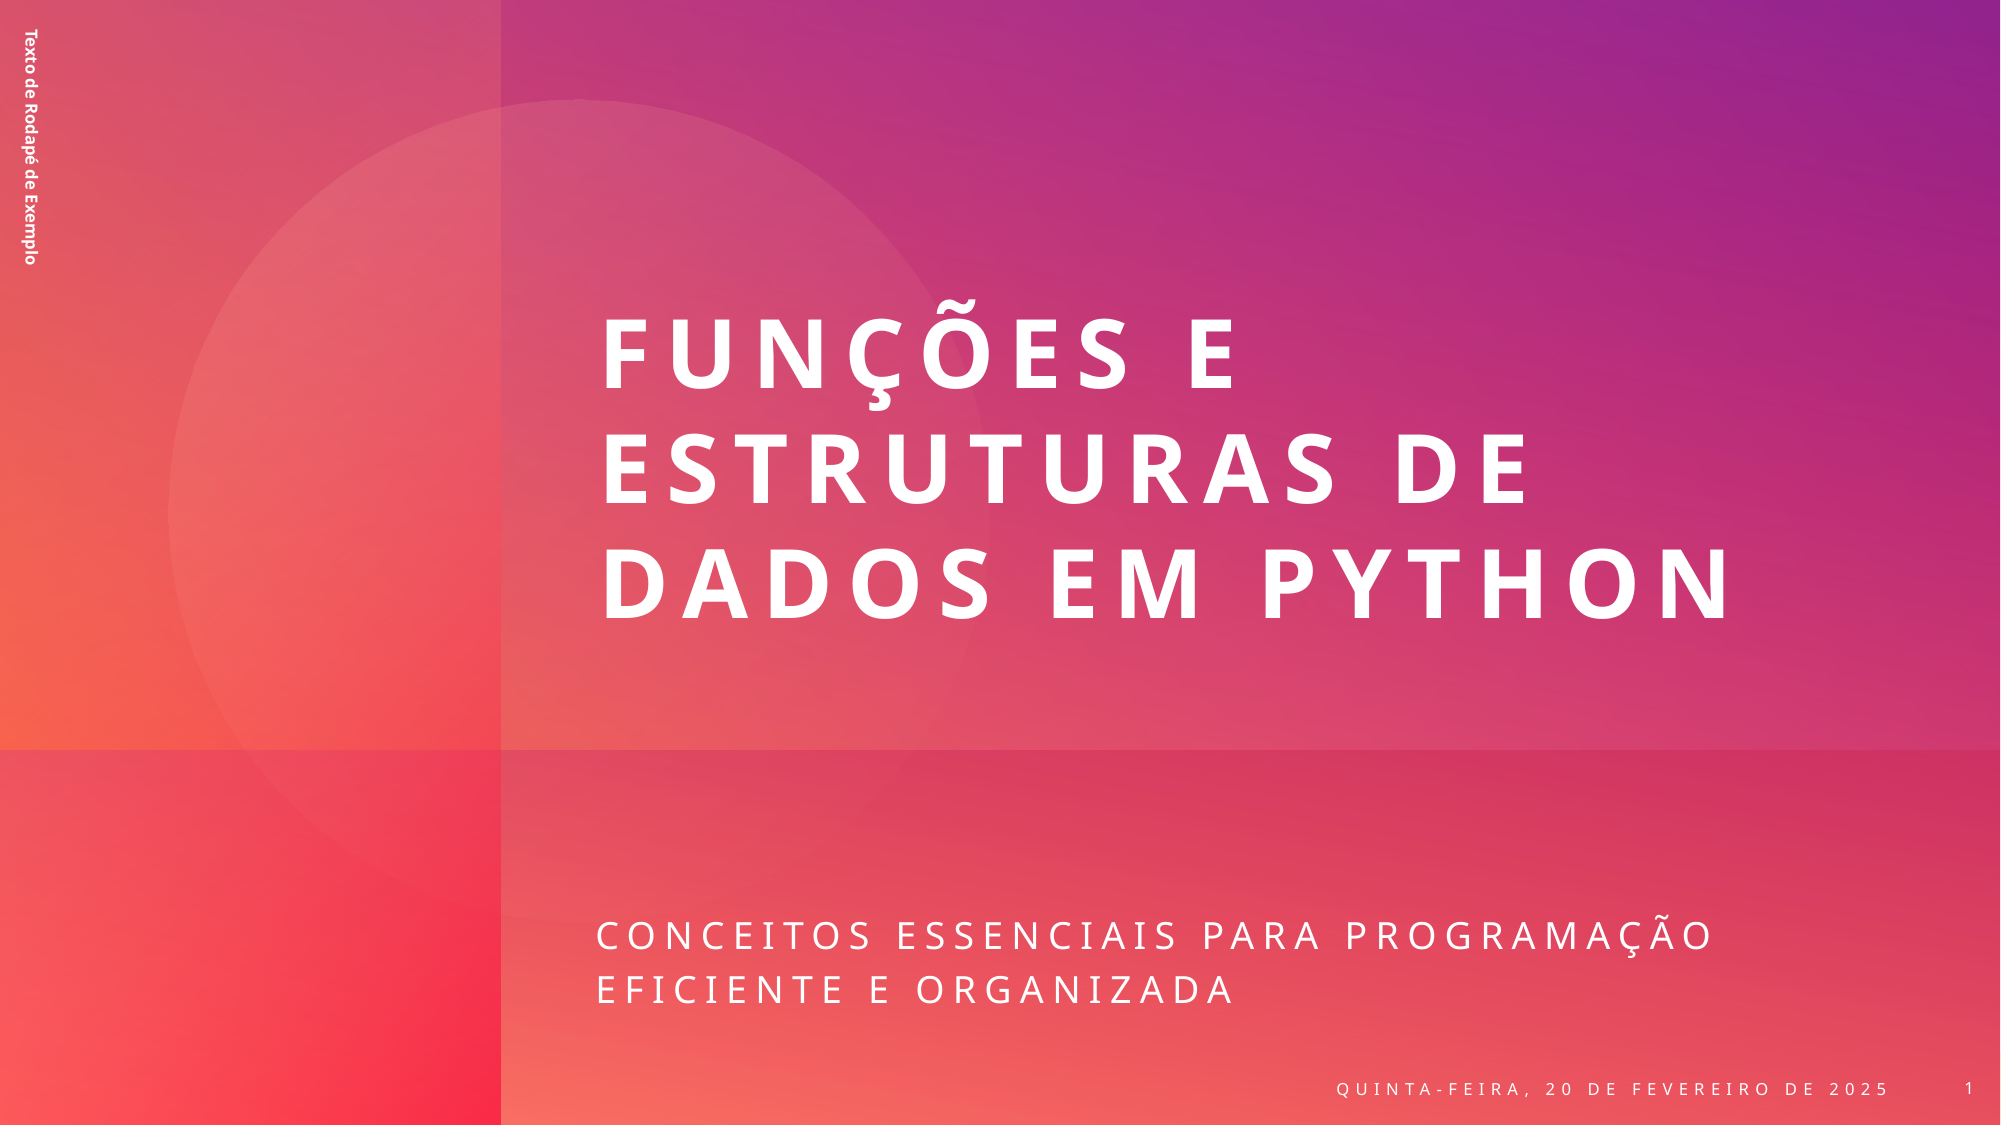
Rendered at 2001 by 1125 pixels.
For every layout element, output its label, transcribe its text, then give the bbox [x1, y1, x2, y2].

footer Texto de Rodapé de Exemplo [2, 14, 63, 598]
slide_number 1 [1898, 1058, 1989, 1119]
title Funções e Estruturas de Dados em Python [583, 161, 1838, 645]
slide_number Quinta-feira, 20 de fevereiro de 2025 [1135, 1058, 1898, 1119]
subtitle Conceitos essenciais para programação eficiente e organizada [580, 868, 1835, 1046]
